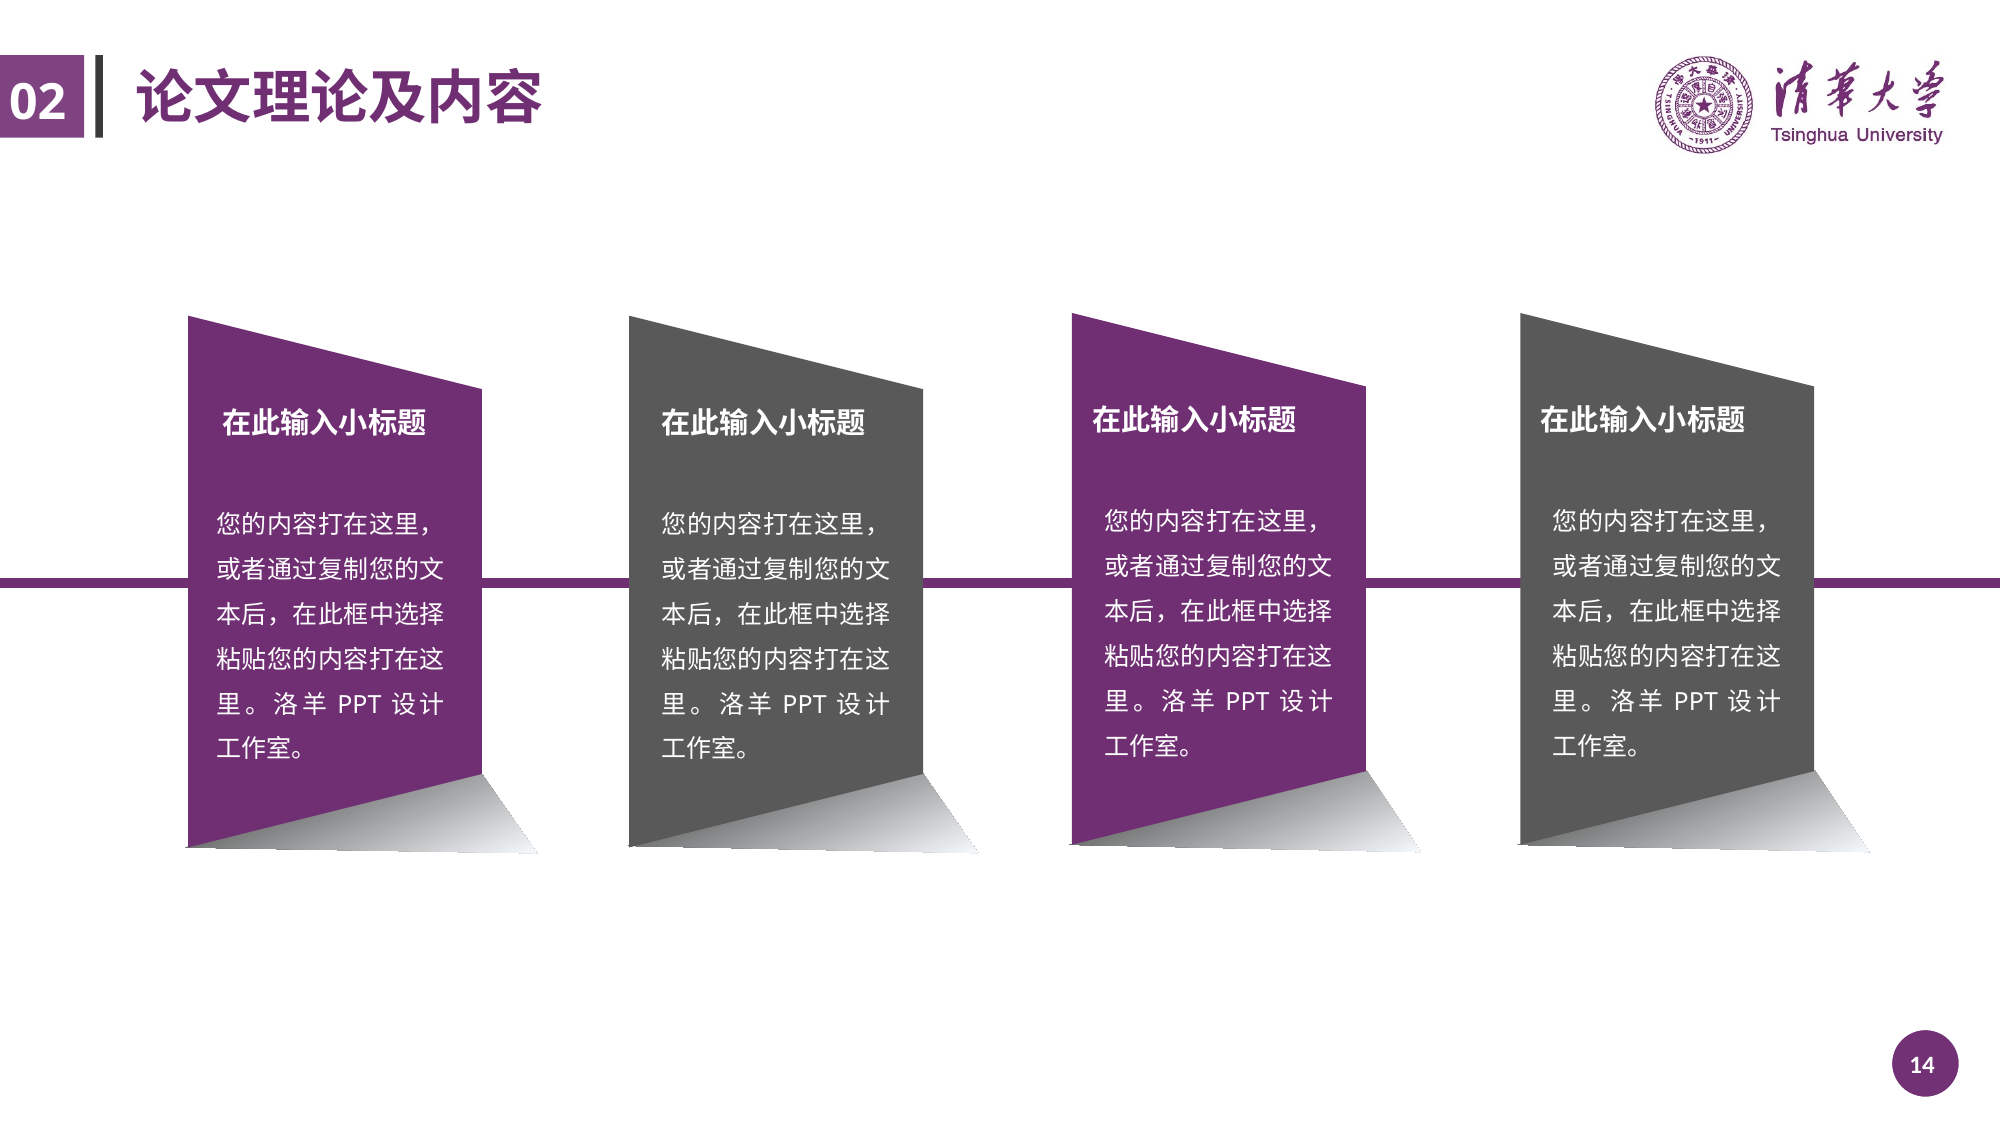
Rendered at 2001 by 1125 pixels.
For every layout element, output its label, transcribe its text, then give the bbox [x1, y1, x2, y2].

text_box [185, 312, 1870, 854]
slide_number /30 [1559, 1033, 2000, 1094]
picture [1645, 42, 1964, 158]
title 论文理论及内容 [120, 55, 1846, 146]
text_box 02 [0, 62, 106, 137]
